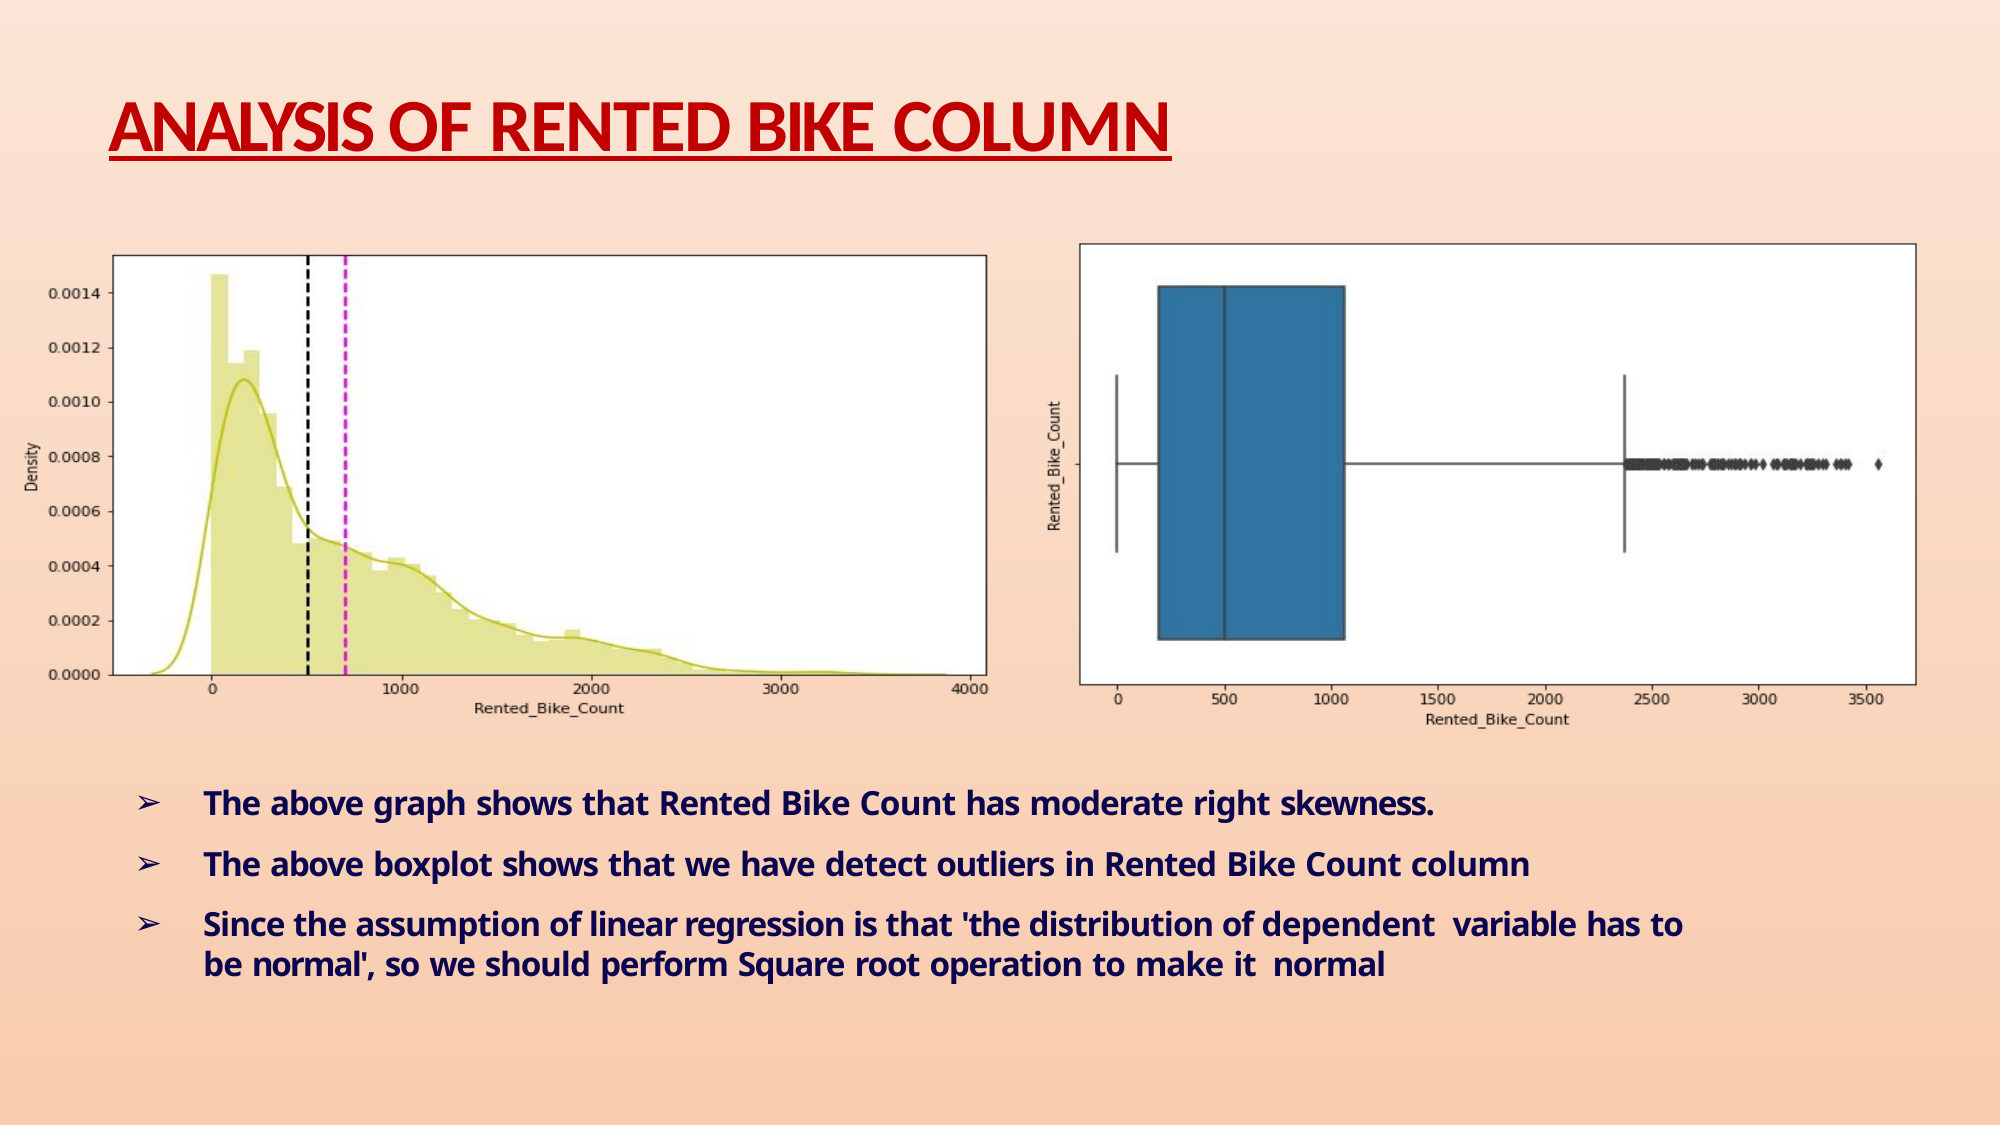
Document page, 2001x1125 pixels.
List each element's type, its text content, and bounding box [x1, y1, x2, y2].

title ANALYSIS OF RENTED BIKE COLUMN [94, 21, 1322, 175]
list The above graph shows that Rented Bike Count has moderate right skewness. The above boxplot shows that we have detect outliers in Rented Bike Count column Since the assumption of linear regression is that 'the distribution of dependent variable has to be normal', so we should perform Square root operation to make it normal [117, 774, 1755, 1083]
text_box [1036, 234, 1926, 737]
text_box [14, 246, 1000, 725]
